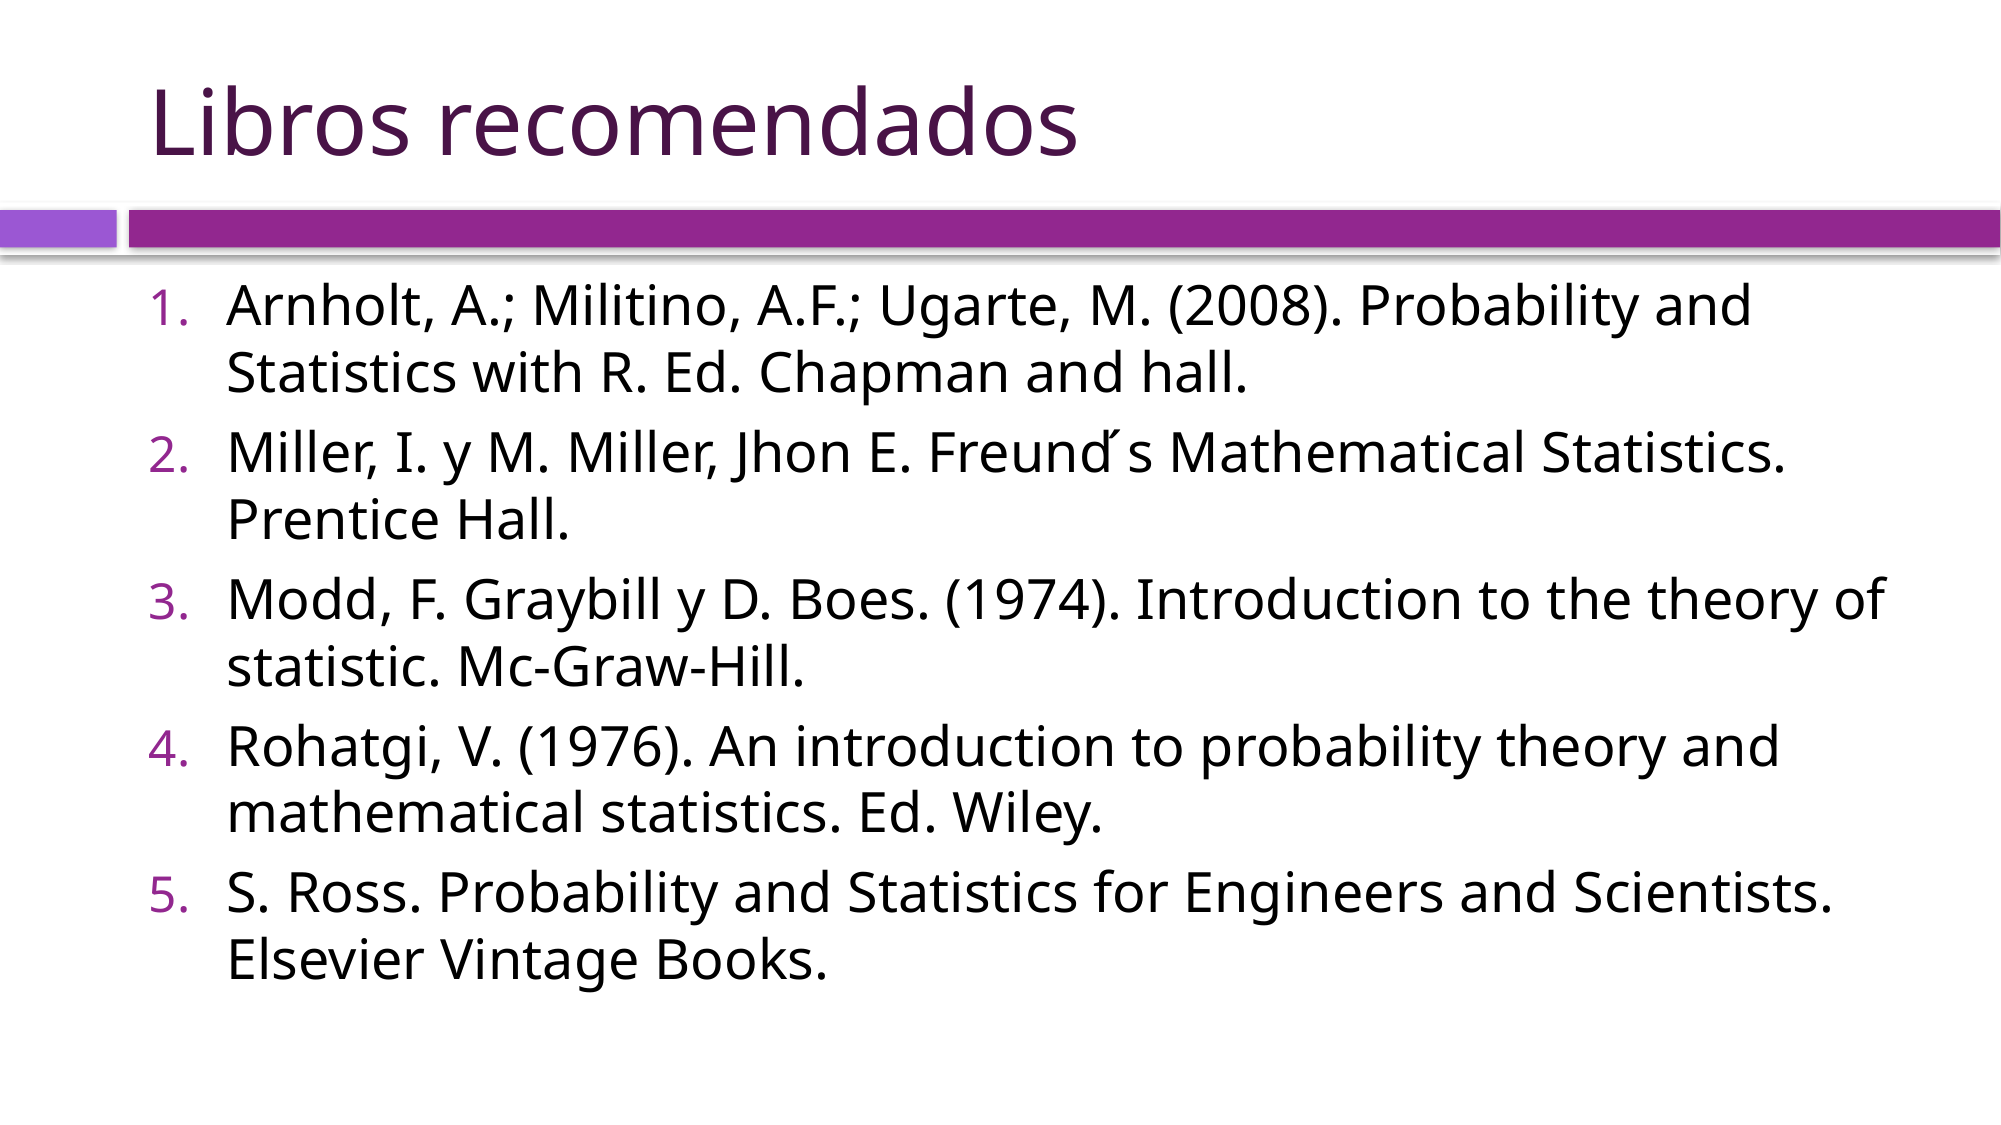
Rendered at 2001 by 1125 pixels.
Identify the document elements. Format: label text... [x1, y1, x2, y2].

list Arnholt, A.; Militino, A.F.; Ugarte, M. (2008). Probability and Statistics with R. Ed. Chapman and hall. Miller, I. y M. Miller, Jhon E. Freund ́s Mathematical Statistics. Prentice Hall. Modd, F. Graybill y D. Boes. (1974). Introduction to the theory of statistic. Mc-Graw-Hill. Rohatgi, V. (1976). An introduction to probability theory and mathematical statistics. Ed. Wiley. S. Ross. Probability and Statistics for Engineers and Scientists. Elsevier Vintage Books. [133, 262, 1918, 1000]
title Libros recomendados [133, 37, 1918, 200]
